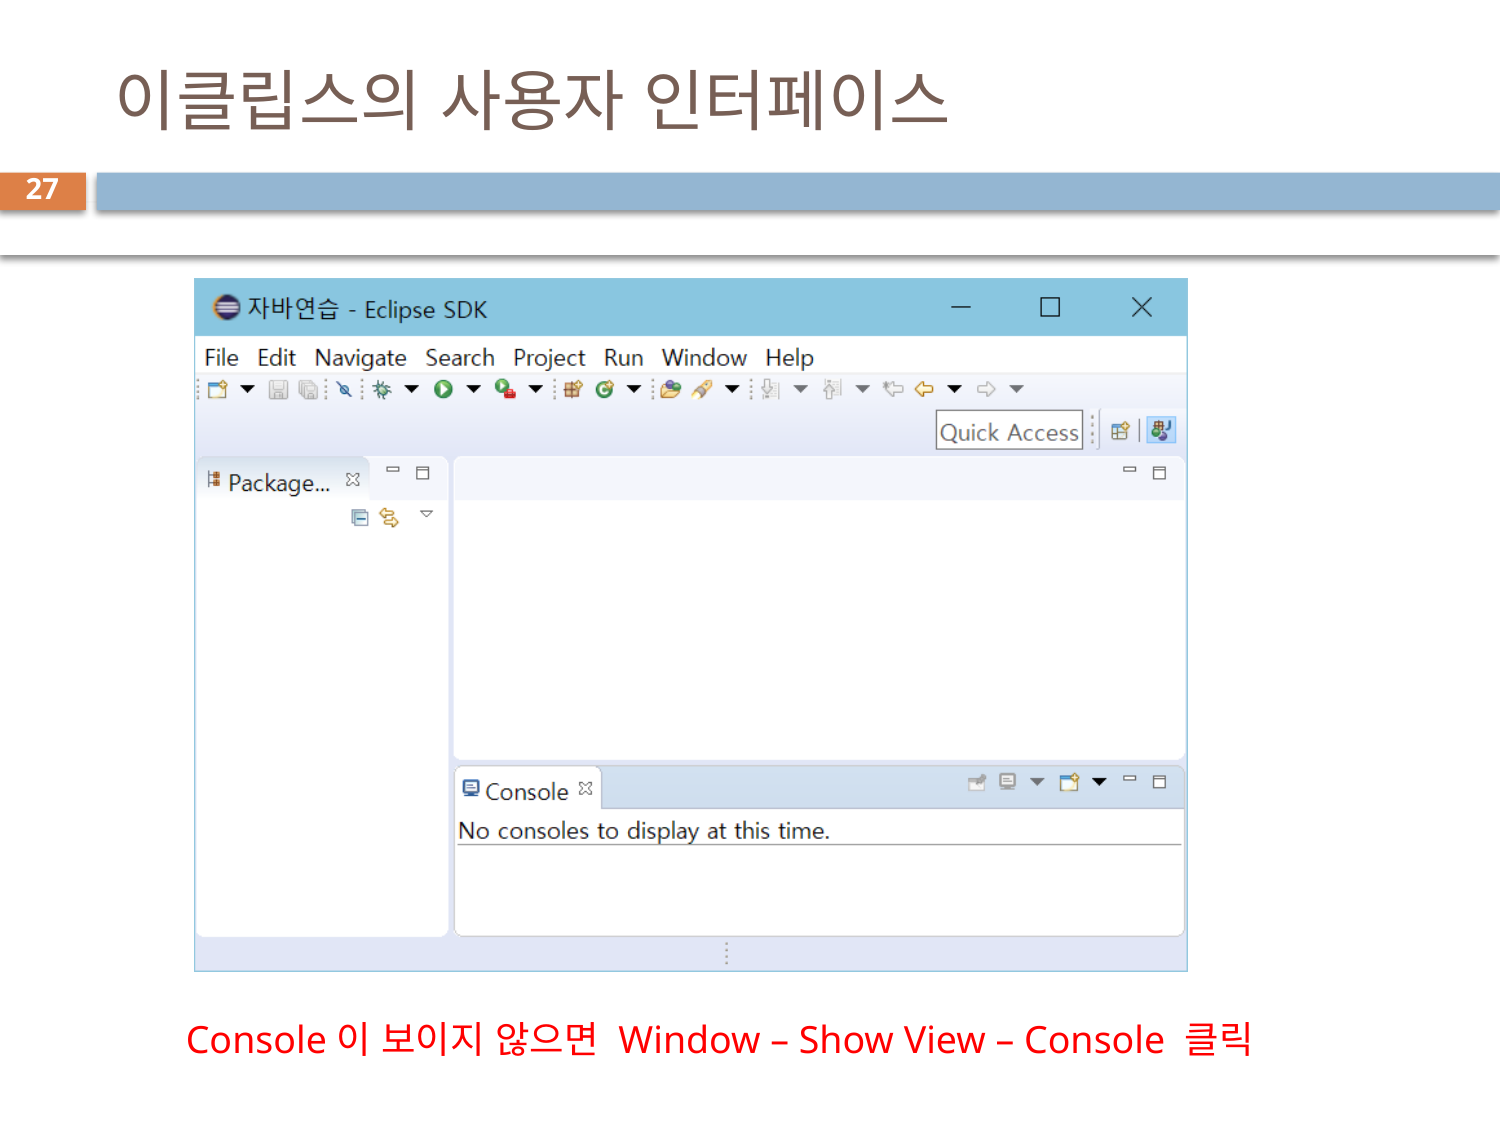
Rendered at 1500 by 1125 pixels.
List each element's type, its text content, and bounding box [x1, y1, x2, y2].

picture [194, 278, 1188, 973]
text_box Console이 보이지 않으면 Window – Show View – Console 클릭 [171, 1008, 1269, 1068]
title 이클립스의 사용자 인터페이스 [99, 37, 1438, 161]
slide_number 27 [0, 170, 87, 211]
